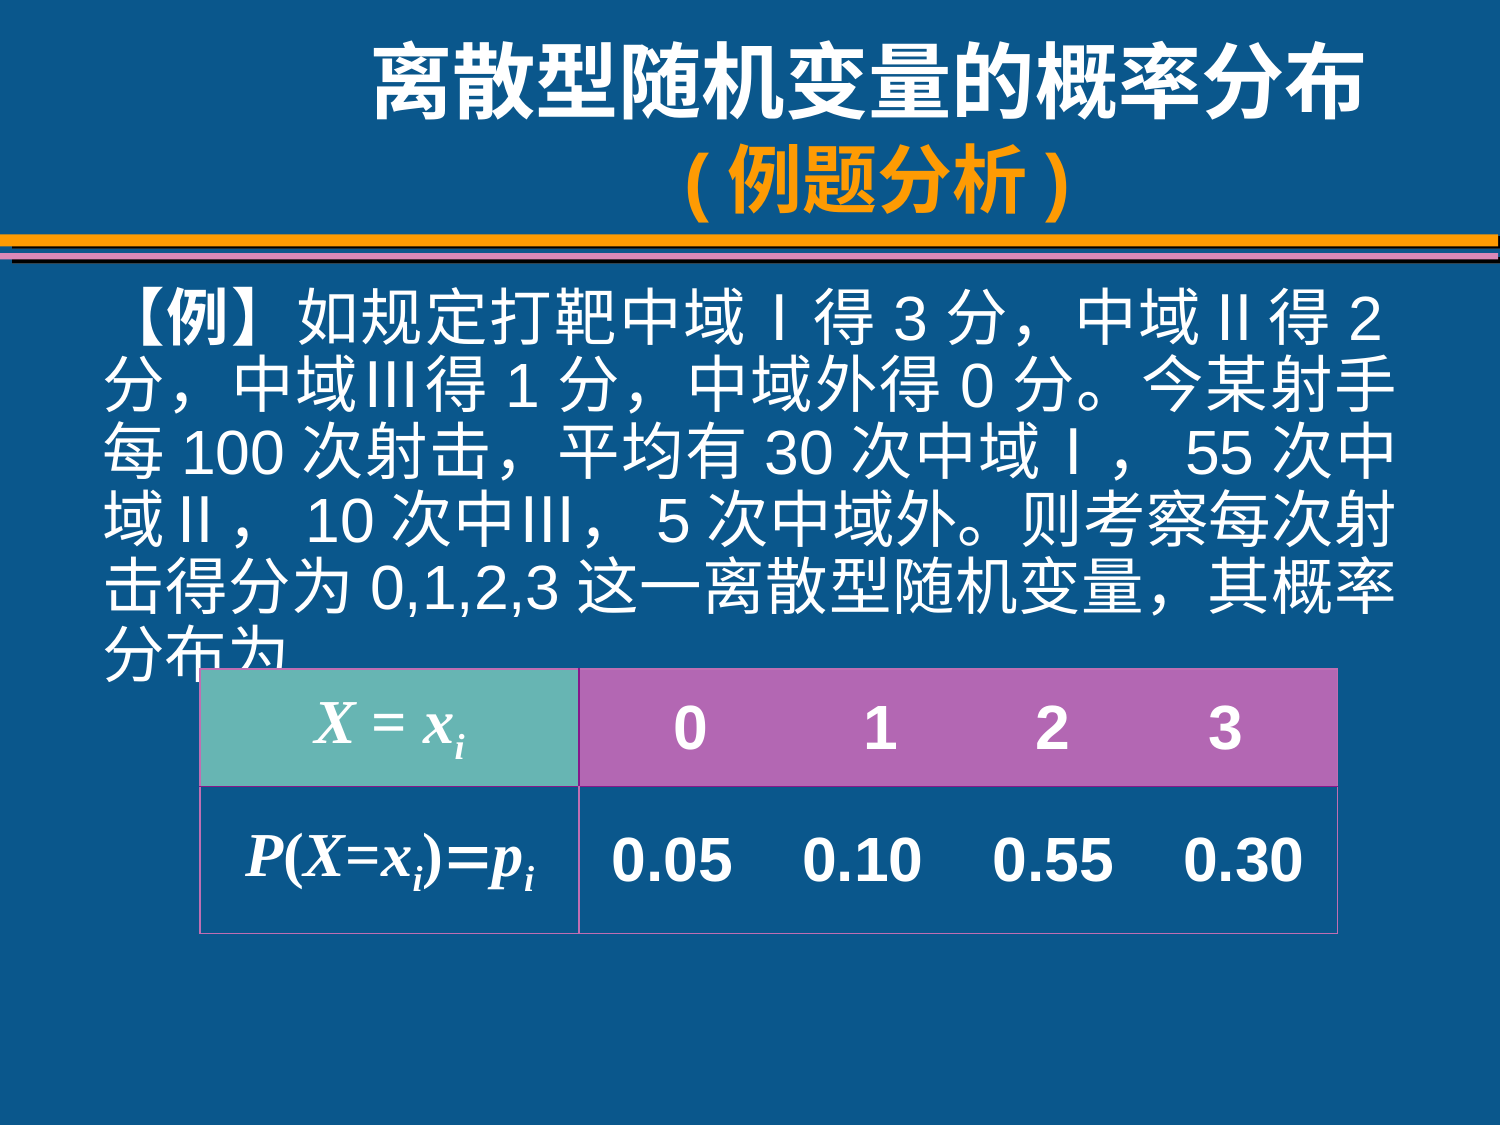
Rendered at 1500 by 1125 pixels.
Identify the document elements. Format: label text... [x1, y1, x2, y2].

table_header 0 1 2 3 [580, 670, 1337, 786]
table_header X = xi [201, 670, 578, 786]
text_box 【例】如规定打靶中域Ⅰ得3分，中域Ⅱ得2分，中域Ⅲ得1分，中域外得0分。今某射手每100次射击，平均有30次中域Ⅰ，55次中域Ⅱ，10次中Ⅲ，5次中域外。则考察每次射击得分为0,1,2,3这一离散型随机变量，其概率分布为 [87, 278, 1413, 699]
table_cell 0.05 0.10 0.55 0.30 [580, 787, 1337, 933]
table_cell P(X=xi)pi [201, 787, 578, 933]
title 离散型随机变量的概率分布 (例题分析) [312, 37, 1425, 225]
